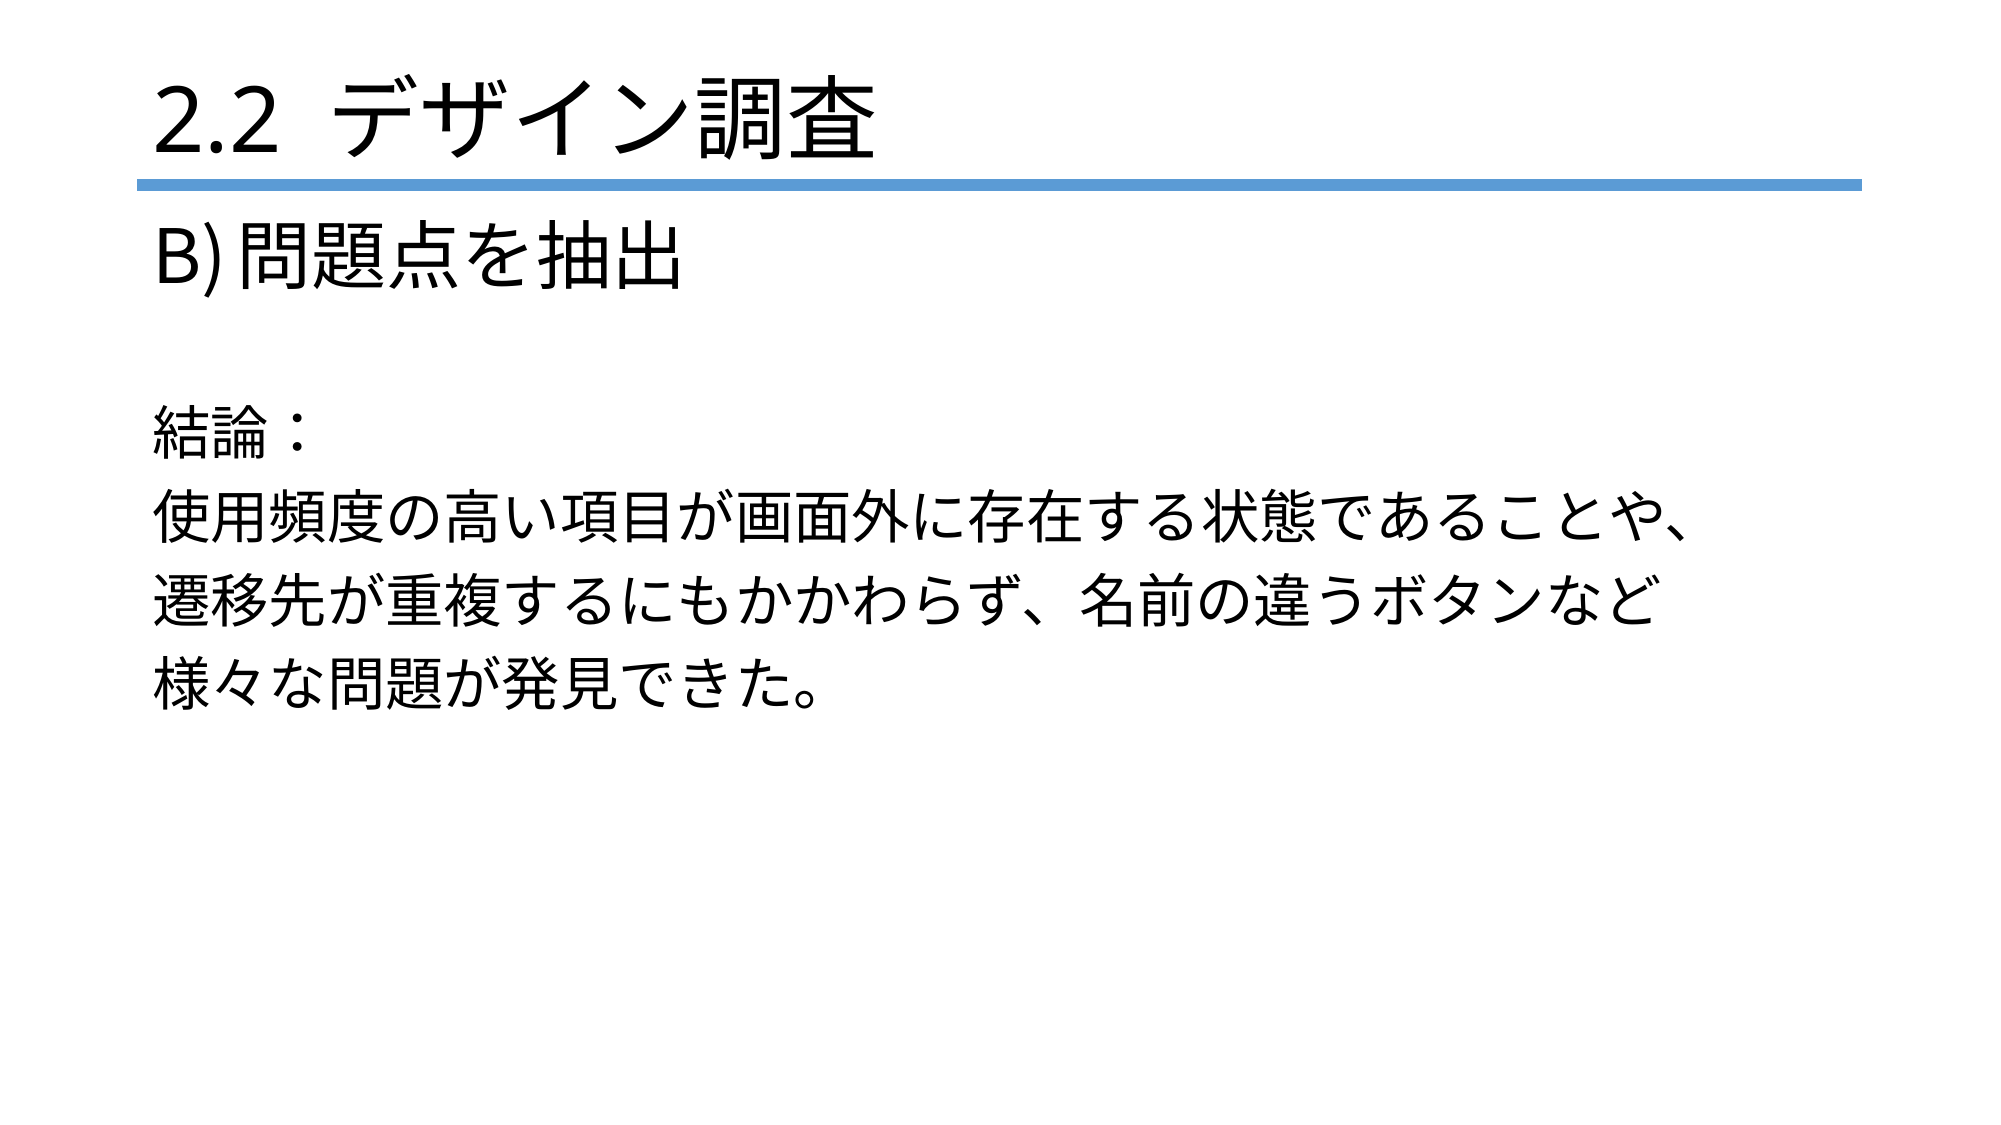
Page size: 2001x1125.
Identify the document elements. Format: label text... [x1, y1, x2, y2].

text_box 2.2 デザイン調査 [137, 59, 1863, 184]
list 問題点を抽出 結論： 使用頻度の高い項目が画面外に存在する状態であることや、 遷移先が重複するにもかかわらず、名前の違うボタンなど 様々な問題が発見できた。 [137, 211, 1863, 1091]
